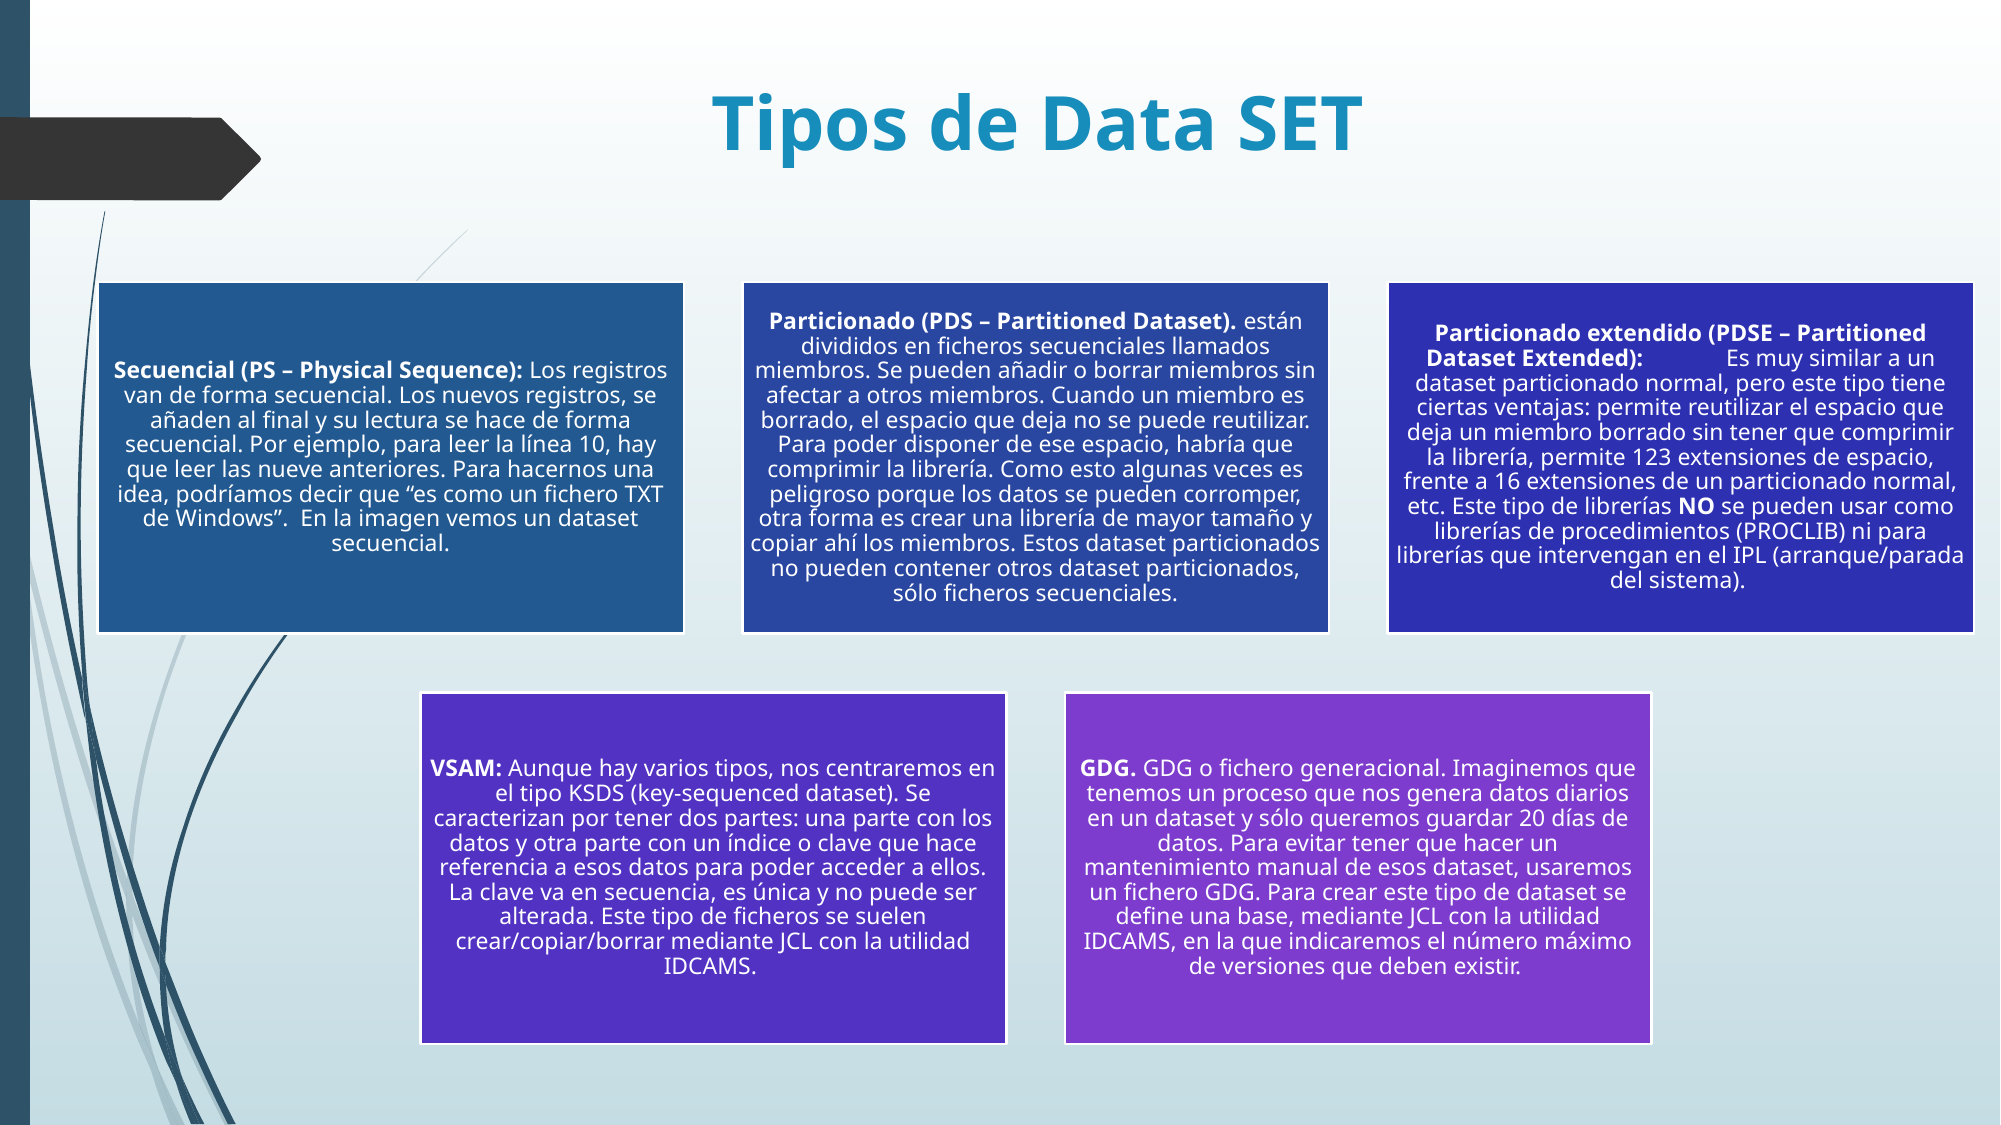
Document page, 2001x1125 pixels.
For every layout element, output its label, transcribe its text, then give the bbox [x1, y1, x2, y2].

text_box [97, 281, 1975, 1045]
title Tipos de Data SET [306, 67, 1769, 189]
